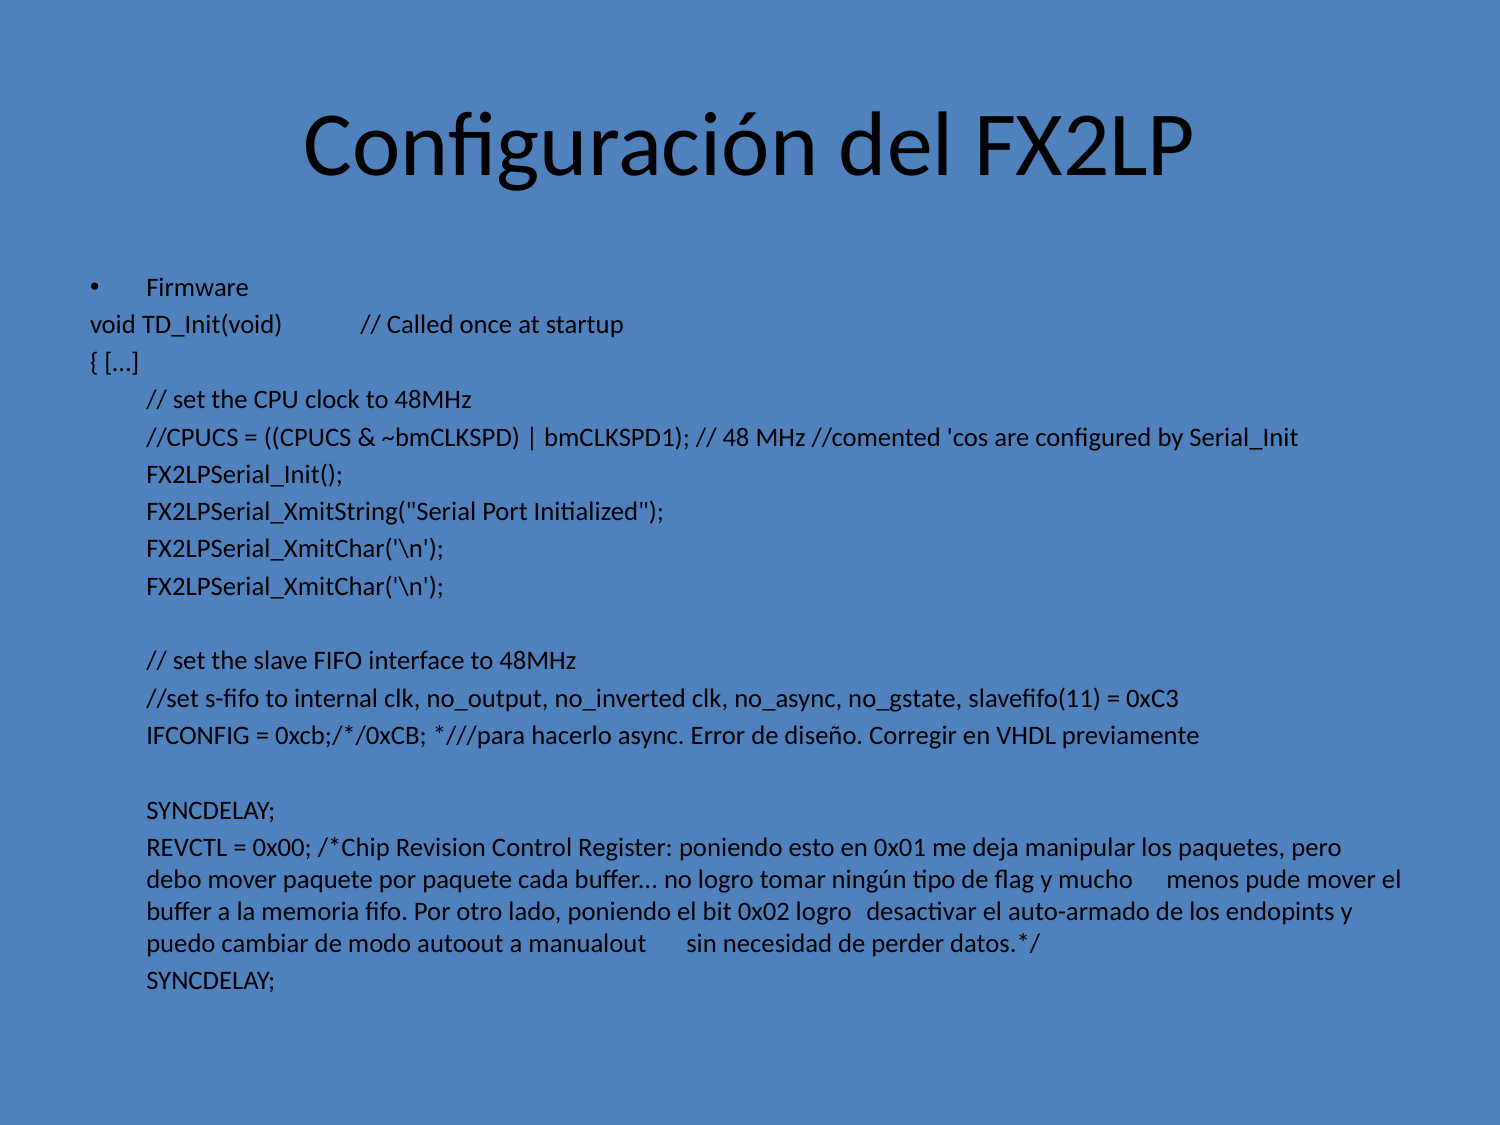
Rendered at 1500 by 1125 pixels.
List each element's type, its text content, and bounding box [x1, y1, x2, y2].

list Firmware void TD_Init(void) // Called once at startup { […] // set the CPU clock to 48MHz //CPUCS = ((CPUCS & ~bmCLKSPD) | bmCLKSPD1); // 48 MHz //comented 'cos are configured by Serial_Init FX2LPSerial_Init(); FX2LPSerial_XmitString("Serial Port Initialized"); FX2LPSerial_XmitChar('\n'); FX2LPSerial_XmitChar('\n'); // set the slave FIFO interface to 48MHz //set s-fifo to internal clk, no_output, no_inverted clk, no_async, no_gstate, slavefifo(11) = 0xC3 IFCONFIG = 0xcb;/*/0xCB; *///para hacerlo async. Error de diseño. Corregir en VHDL previamente SYNCDELAY; REVCTL = 0x00; /*Chip Revision Control Register: poniendo esto en 0x01 me deja manipular los paquetes, pero debo mover paquete por paquete cada buffer... no logro tomar ningún tipo de flag y mucho menos pude mover el buffer a la memoria fifo. Por otro lado, poniendo el bit 0x02 logro desactivar el auto-armado de los endopints y puedo cambiar de modo autoout a manualout sin necesidad de perder datos.*/ SYNCDELAY; [75, 262, 1425, 1005]
title Configuración del FX2LP [75, 45, 1425, 233]
